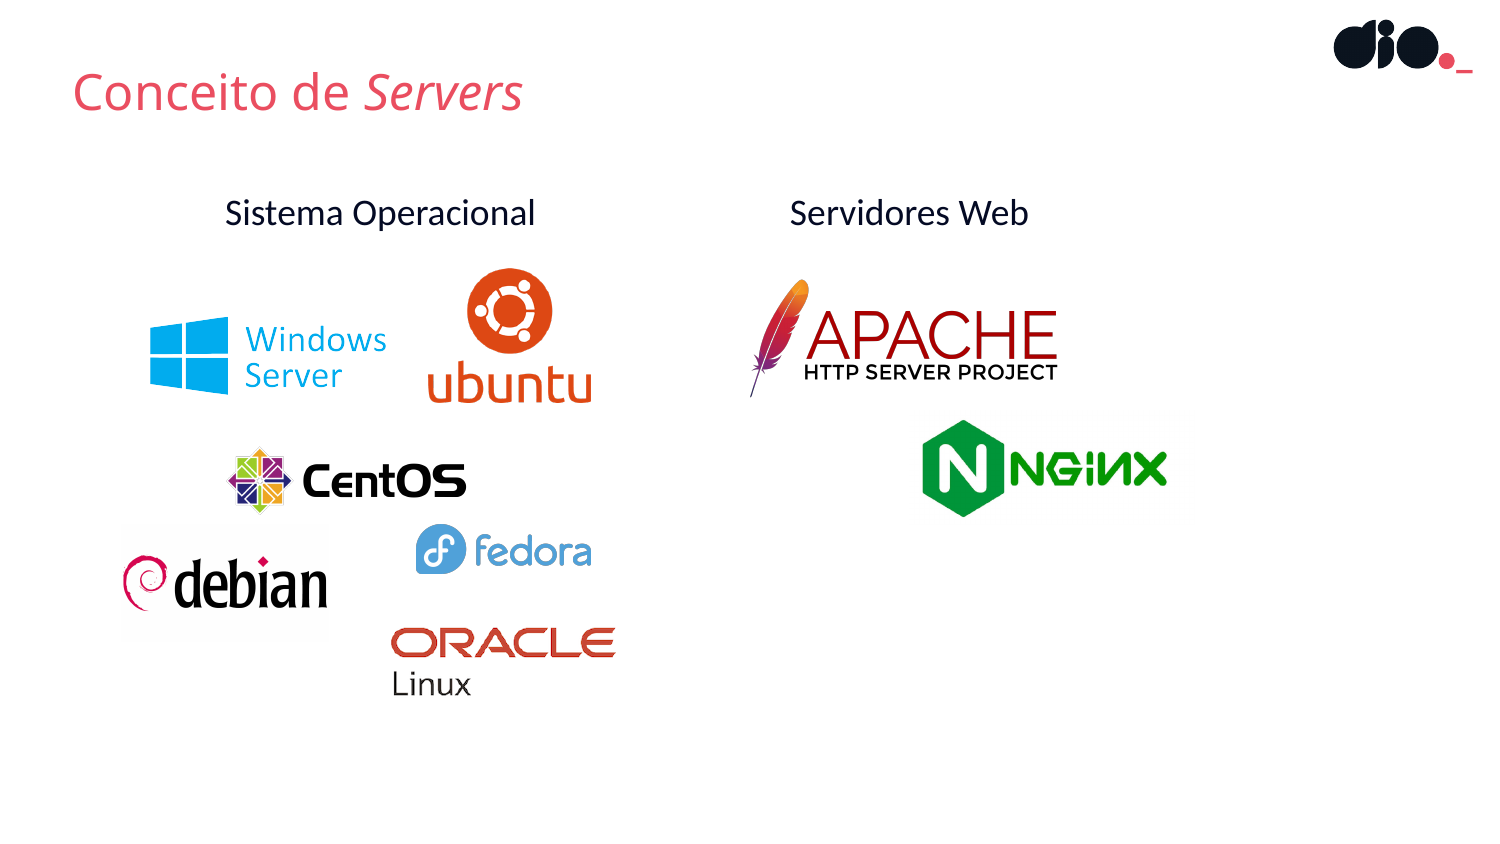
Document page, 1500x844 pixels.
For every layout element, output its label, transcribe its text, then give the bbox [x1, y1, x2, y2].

text_box Sistema Operacional [124, 195, 624, 226]
picture [749, 279, 1059, 398]
picture [428, 267, 591, 403]
text_box Servidores Web [653, 195, 1154, 226]
picture [121, 436, 591, 642]
picture [125, 280, 411, 432]
picture [382, 613, 625, 711]
picture [1333, 19, 1473, 74]
picture [909, 410, 1195, 525]
text_box Conceito de Servers [57, 45, 1273, 126]
